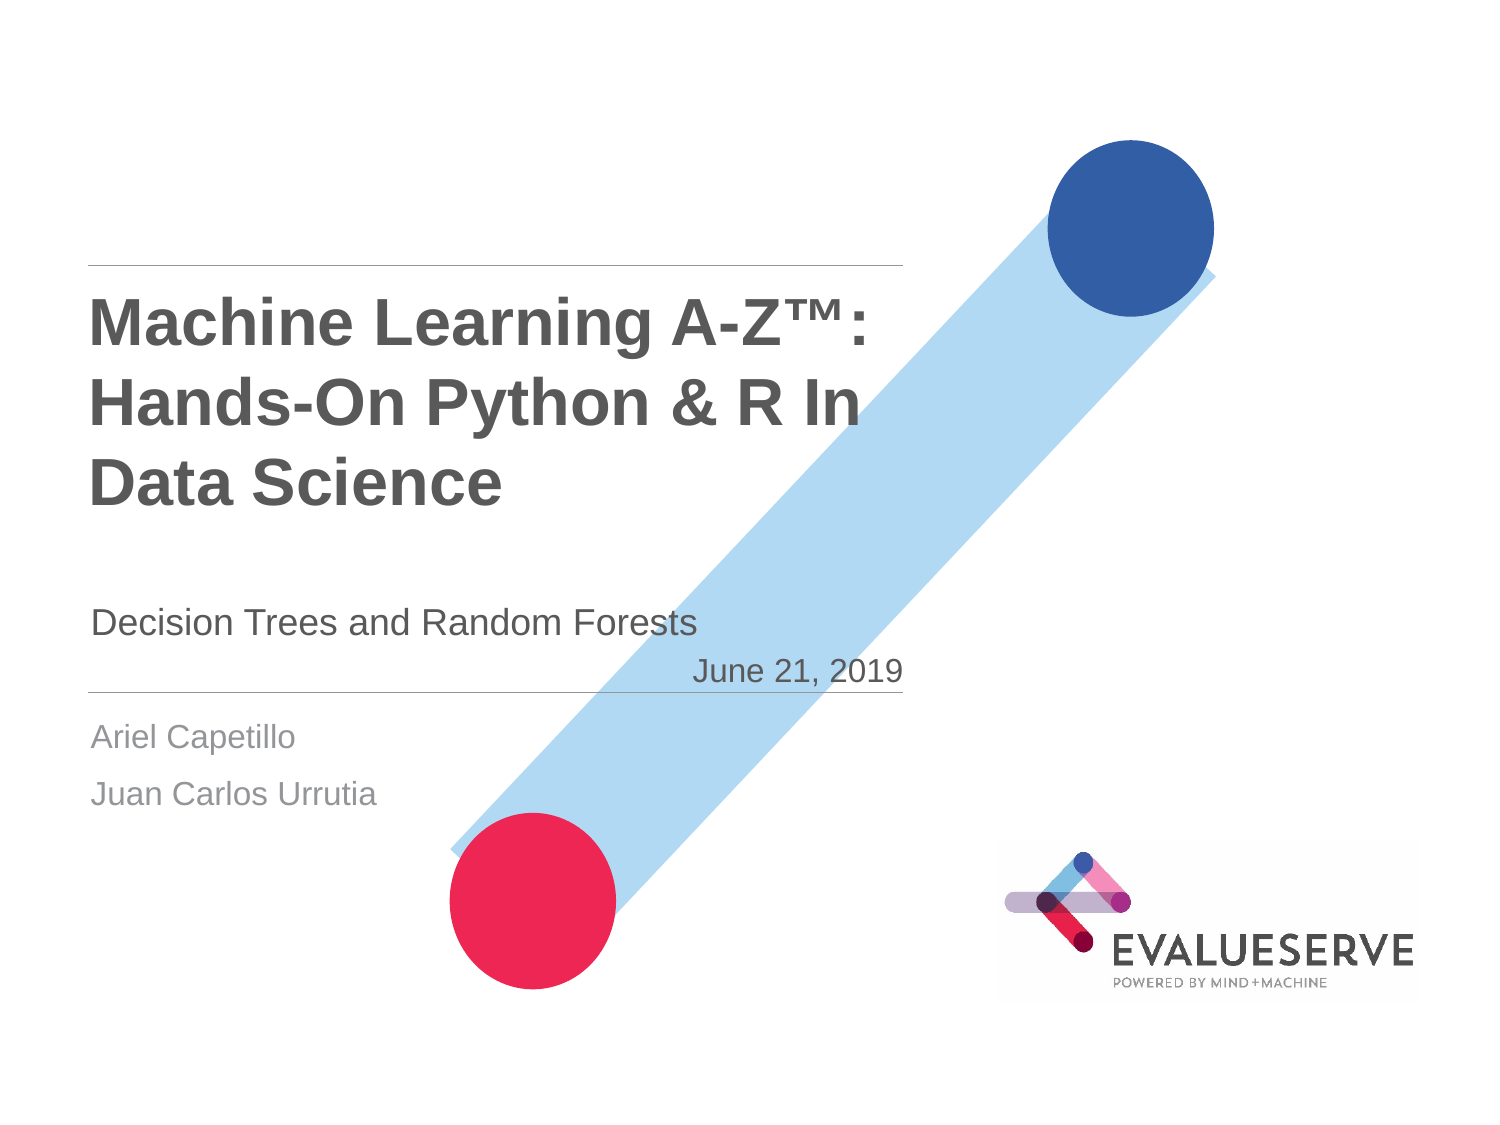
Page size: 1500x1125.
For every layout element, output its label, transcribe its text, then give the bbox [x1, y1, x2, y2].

list Ariel Capetillo Juan Carlos Urrutia [90, 696, 906, 831]
picture [996, 840, 1420, 1002]
list June 21, 2019 [645, 645, 904, 693]
title Machine Learning A-Z™: Hands-On Python & R In Data Science [88, 278, 906, 587]
list Decision Trees and Random Forests [90, 596, 906, 644]
